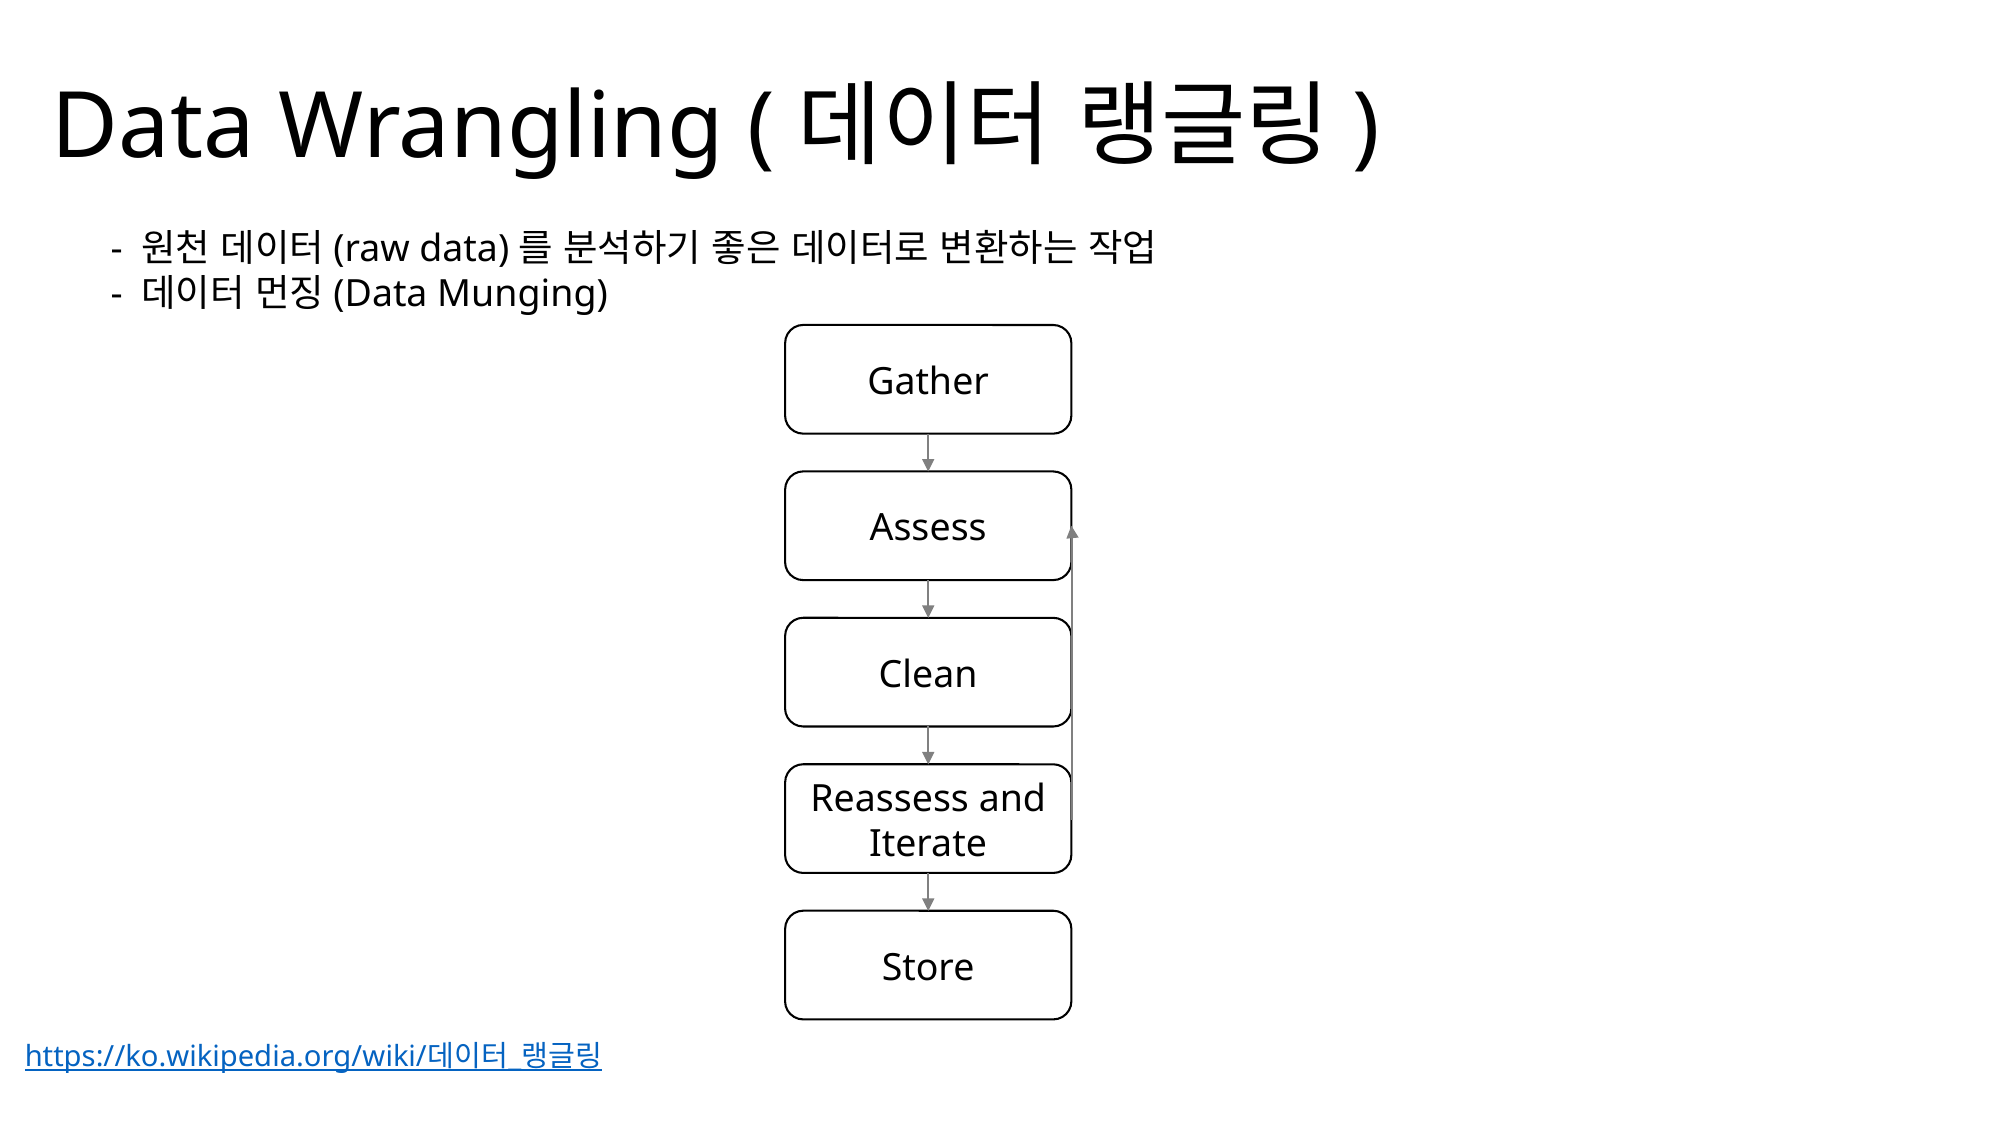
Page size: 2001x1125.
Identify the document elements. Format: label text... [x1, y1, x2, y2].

text_box https://ko.wikipedia.org/wiki/데이터_랭글링 [10, 1029, 618, 1087]
text_box - 원천 데이터(raw data)를 분석하기 좋은 데이터로 변환하는 작업 - 데이터 먼징(Data Munging) [95, 216, 1857, 322]
text_box Clean [784, 616, 1071, 728]
text_box Reassess and Iterate [784, 763, 1073, 874]
text_box Data Wrangling (데이터 랭글링) [37, 58, 1946, 183]
text_box Gather [784, 323, 1073, 435]
text_box Store [784, 909, 1073, 1021]
text_box Assess [784, 470, 1073, 582]
